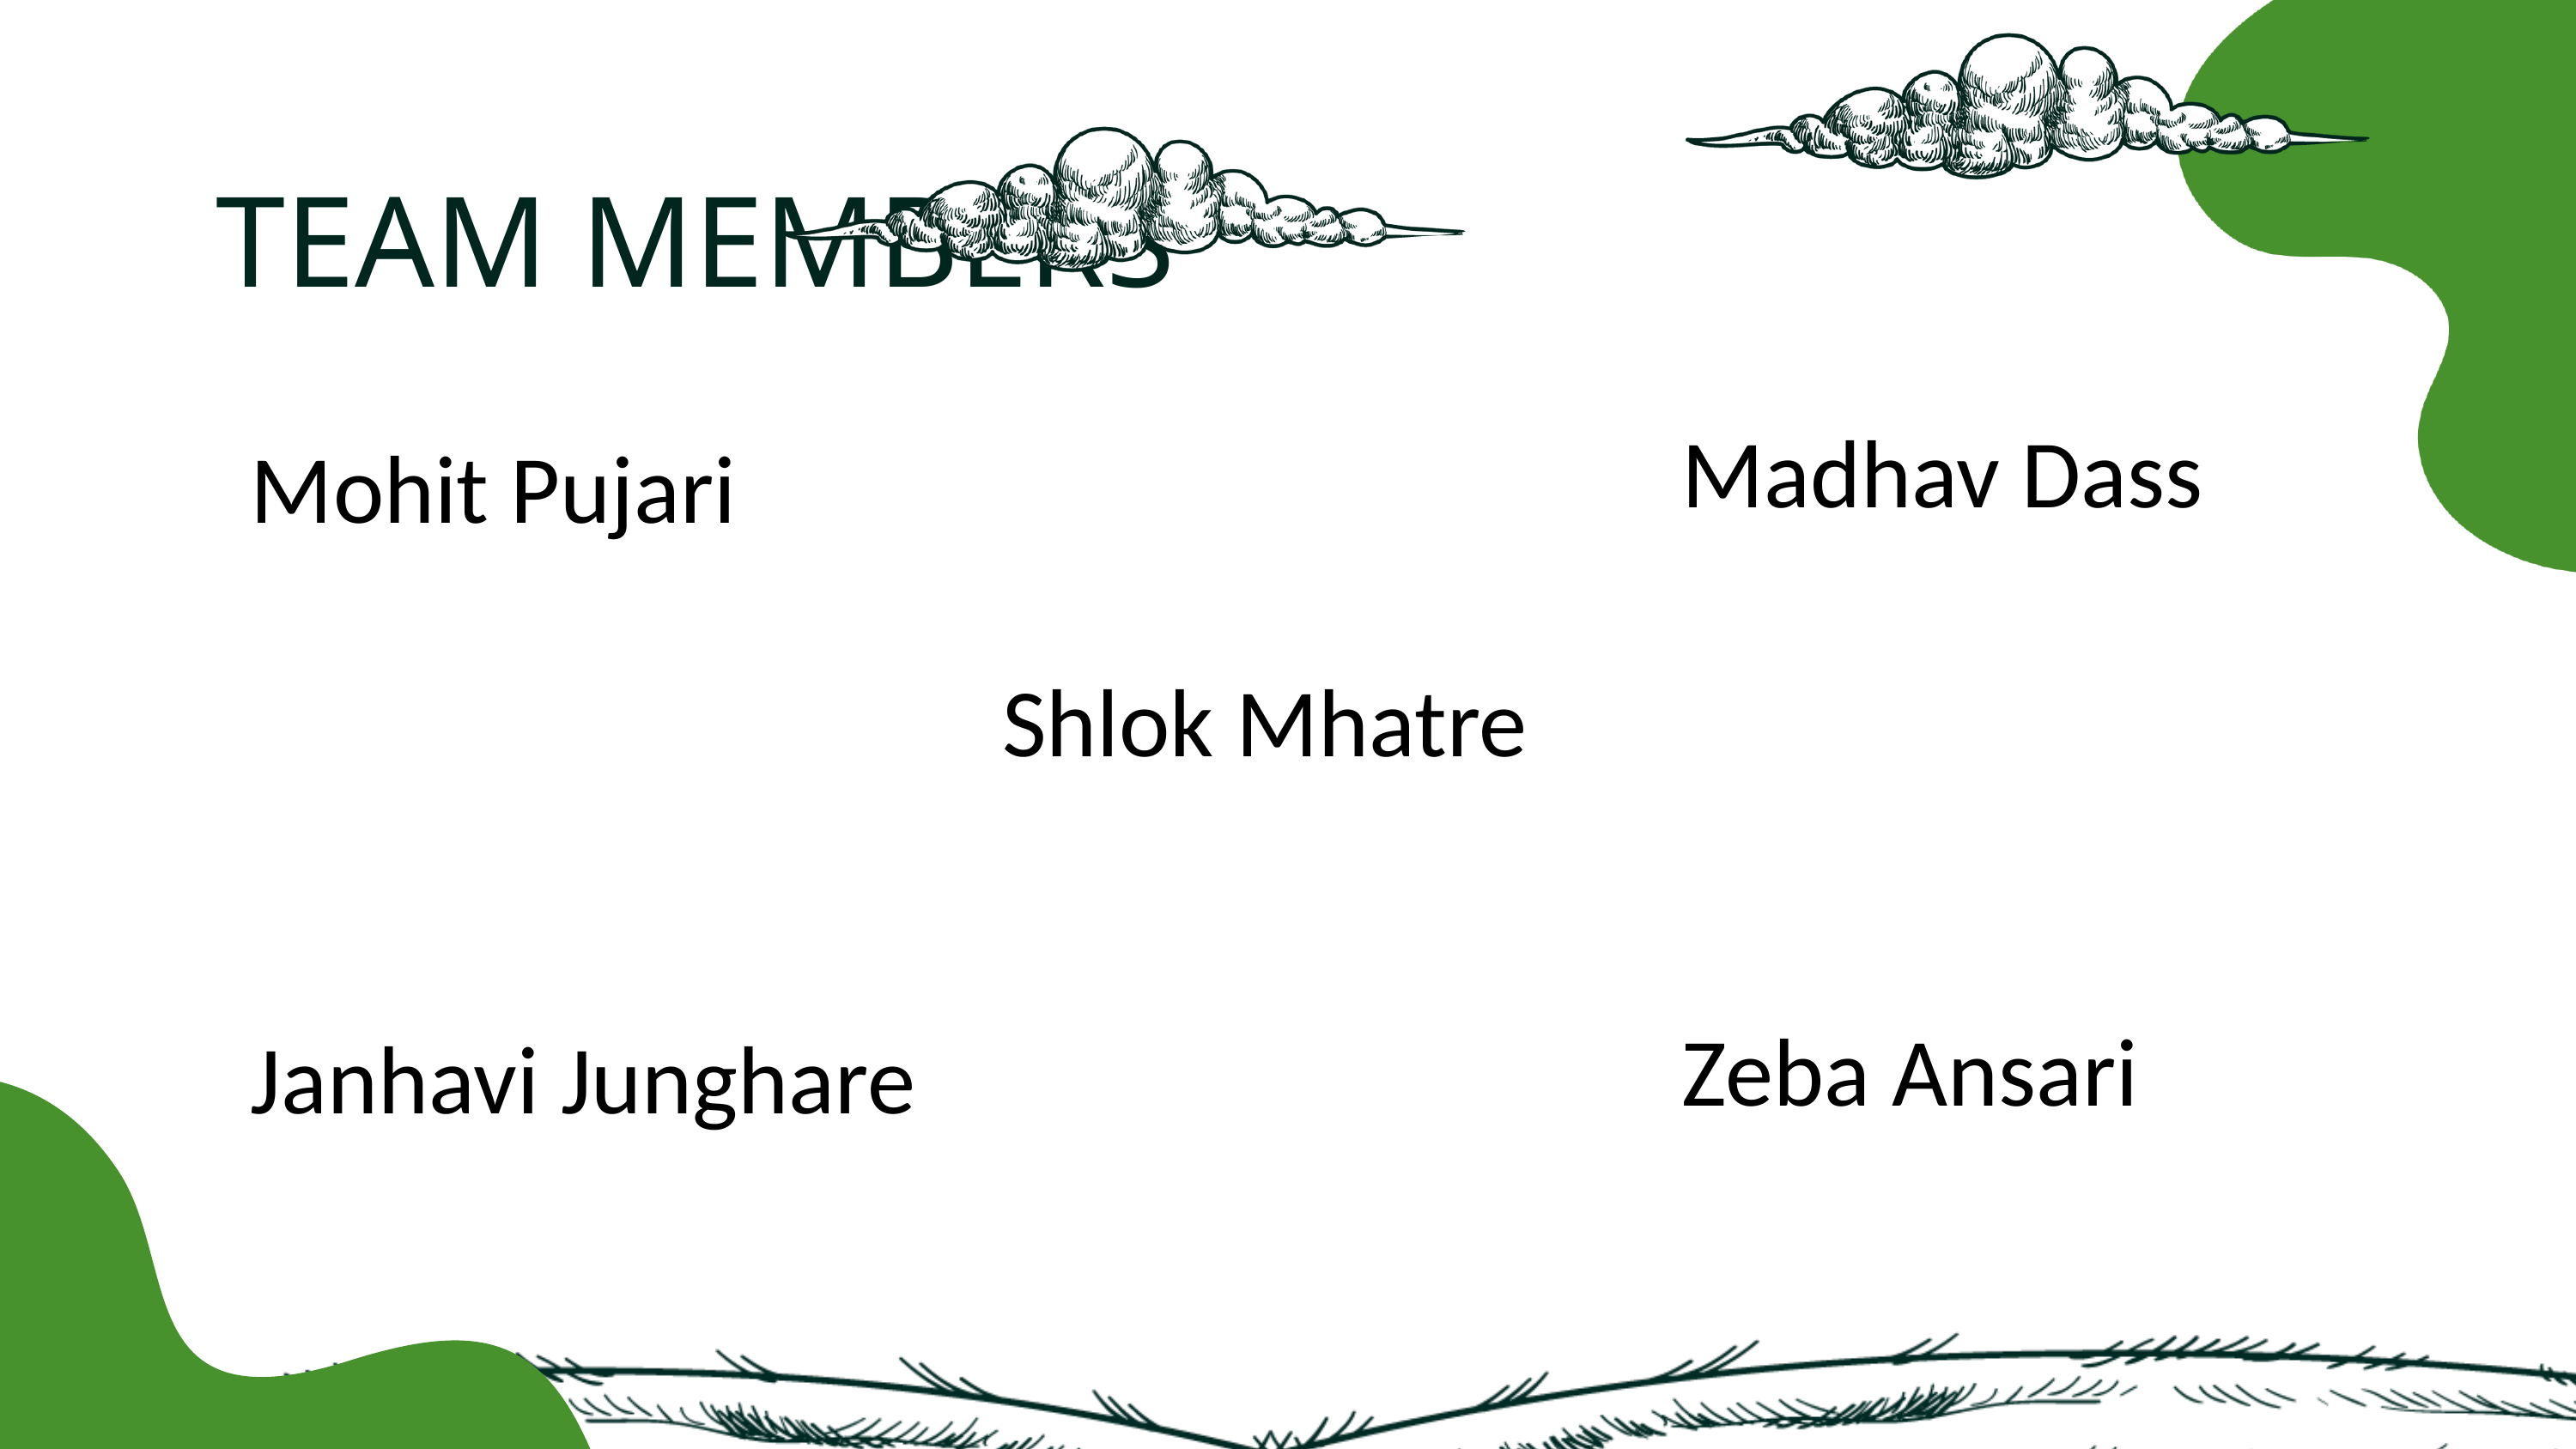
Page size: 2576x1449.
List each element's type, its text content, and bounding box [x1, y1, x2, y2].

text_box Zeba Ansari [1681, 1017, 2253, 1125]
text_box Janhavi Junghare [466, 1025, 939, 1133]
text_box Shlok Mhatre [1002, 669, 1574, 777]
text_box Madhav Dass [1681, 420, 2252, 528]
text_box [776, 115, 1469, 282]
text_box Mohit Pujari [250, 435, 823, 543]
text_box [39, 921, 462, 1449]
text_box [1681, 21, 2373, 189]
text_box [2177, 0, 2576, 582]
text_box TEAM MEMBERS [216, 161, 2360, 313]
text_box [690, 1274, 2576, 1449]
text_box [466, 1296, 1885, 1449]
